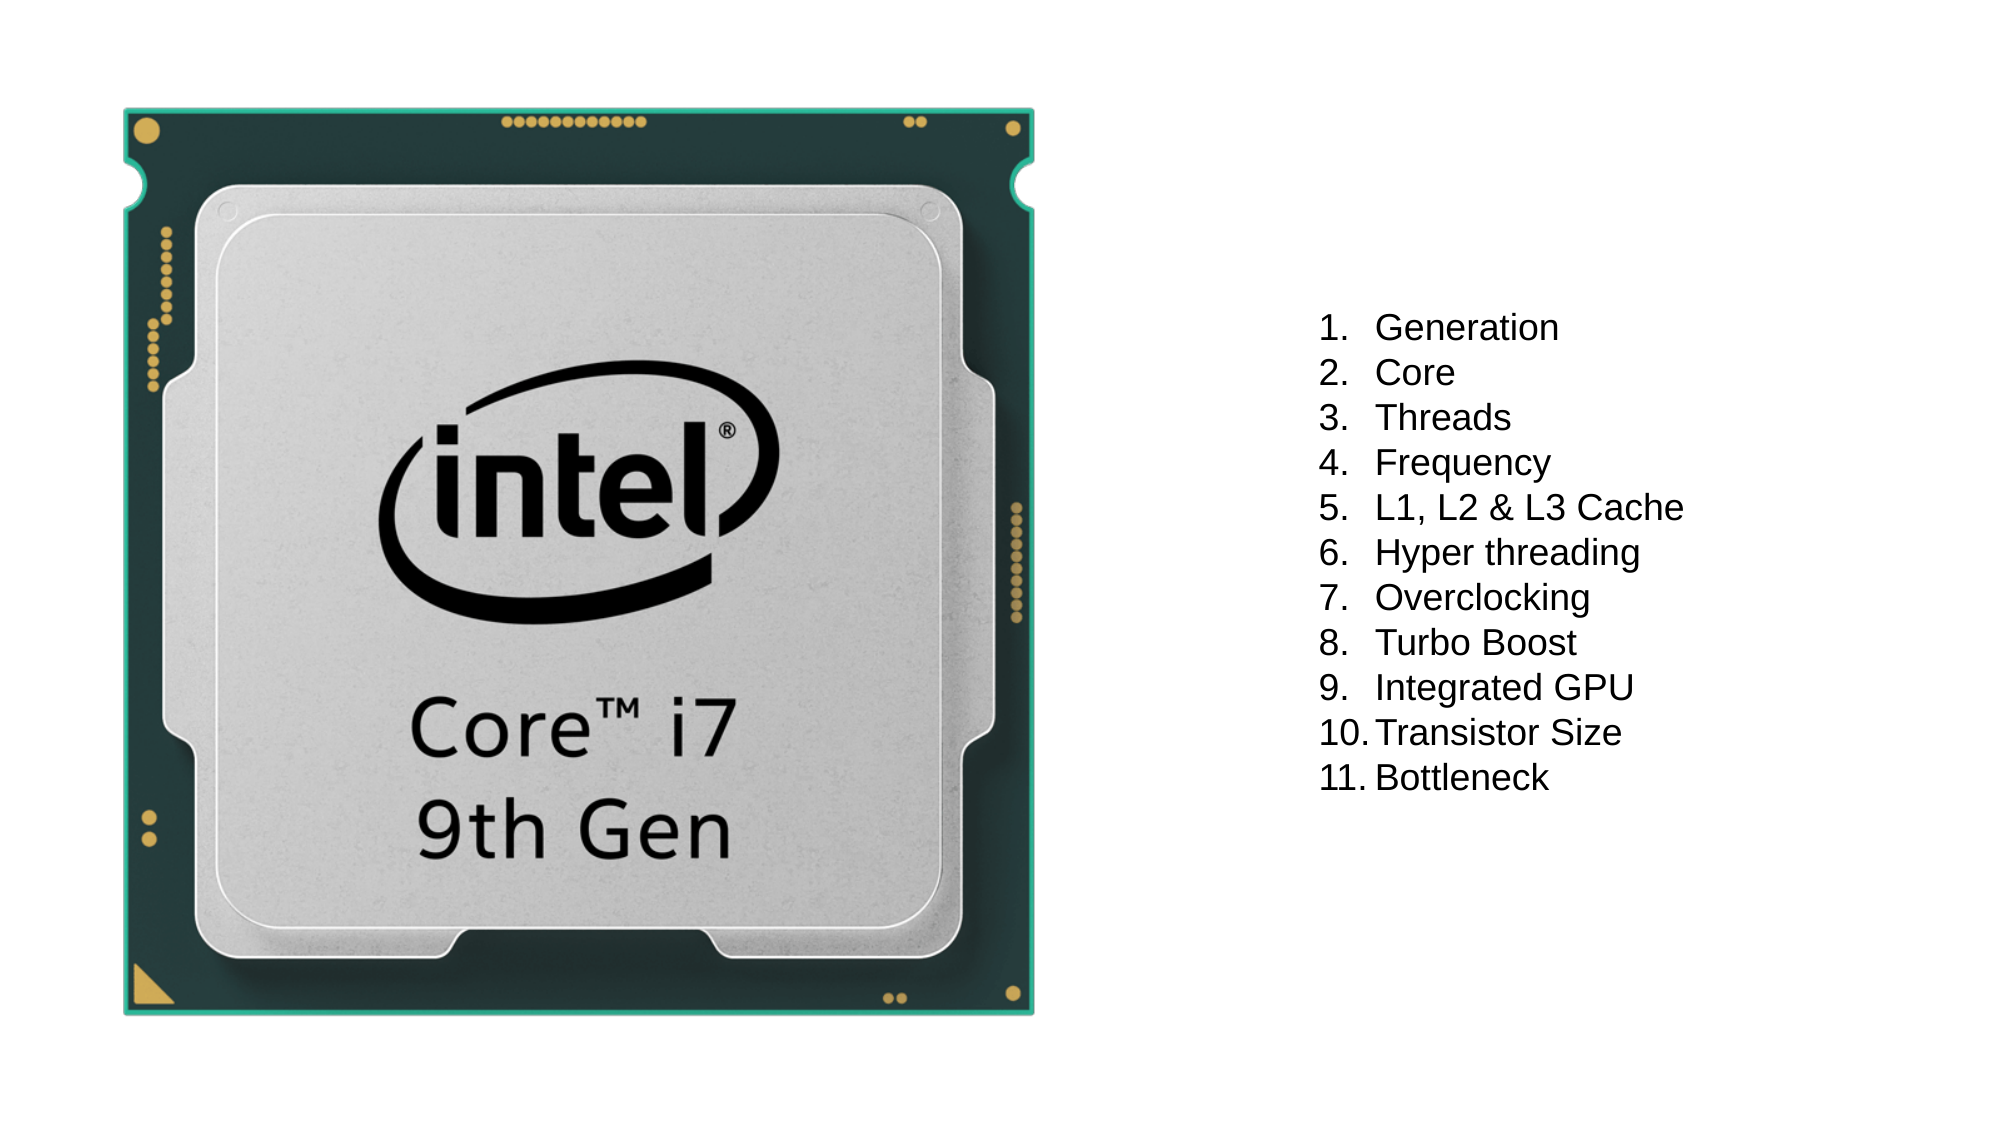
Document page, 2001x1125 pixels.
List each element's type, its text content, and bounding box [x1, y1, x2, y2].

text_box Generation Core Threads Frequency L1, L2 & L3 Cache Hyper threading Overclocking Turbo Boost Integrated GPU Transistor Size Bottleneck [1303, 295, 1700, 896]
picture [16, 0, 1142, 1125]
